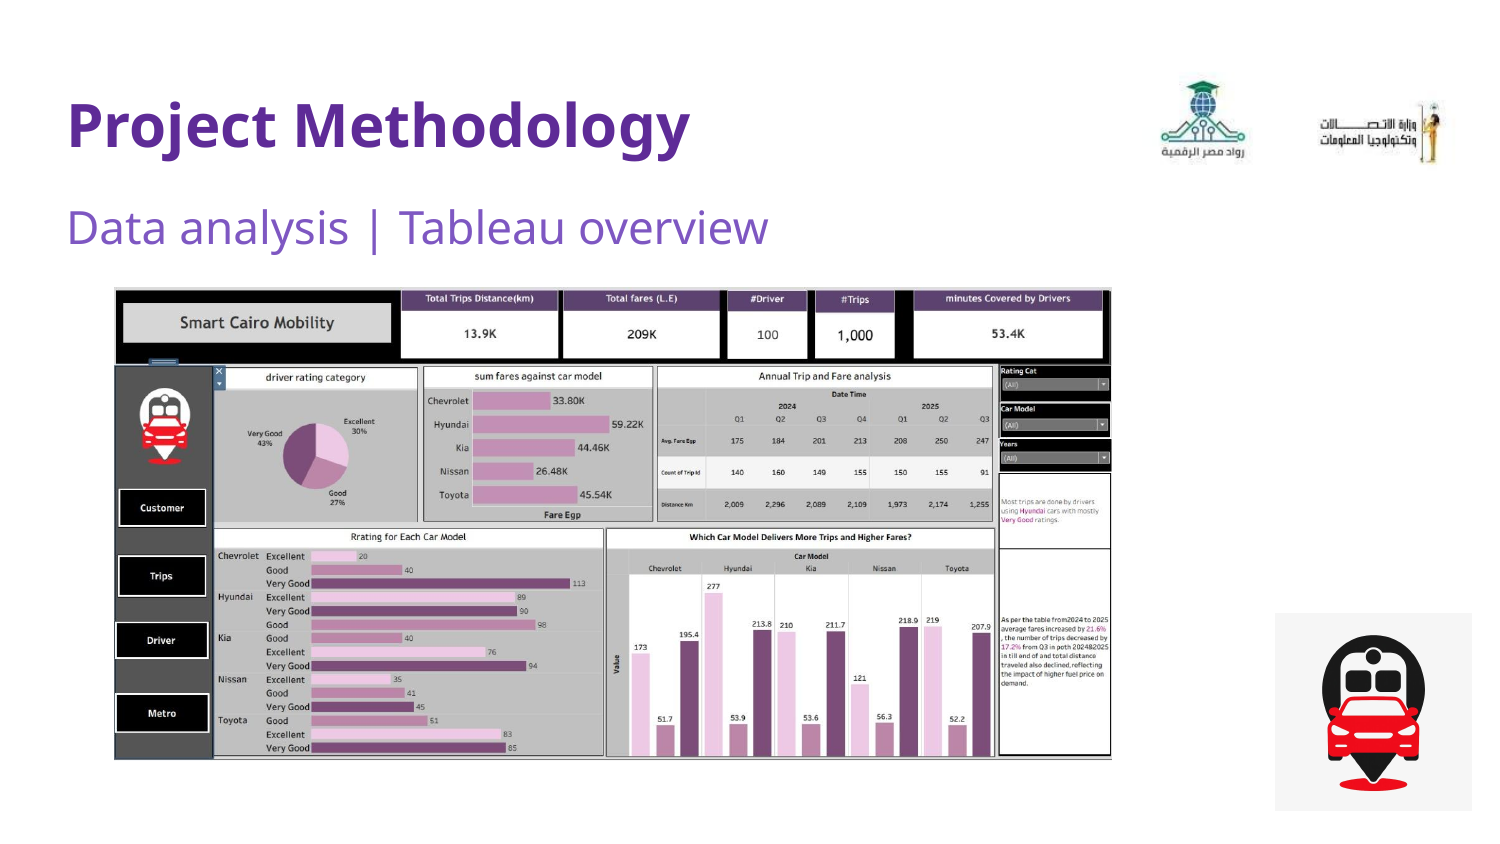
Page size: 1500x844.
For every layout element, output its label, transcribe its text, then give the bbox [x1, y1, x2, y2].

picture [113, 287, 1112, 762]
title Project Methodology [51, 72, 1118, 175]
list Data analysis | Tableau overview [51, 175, 1449, 444]
picture [1274, 613, 1473, 812]
picture [1124, 17, 1469, 211]
